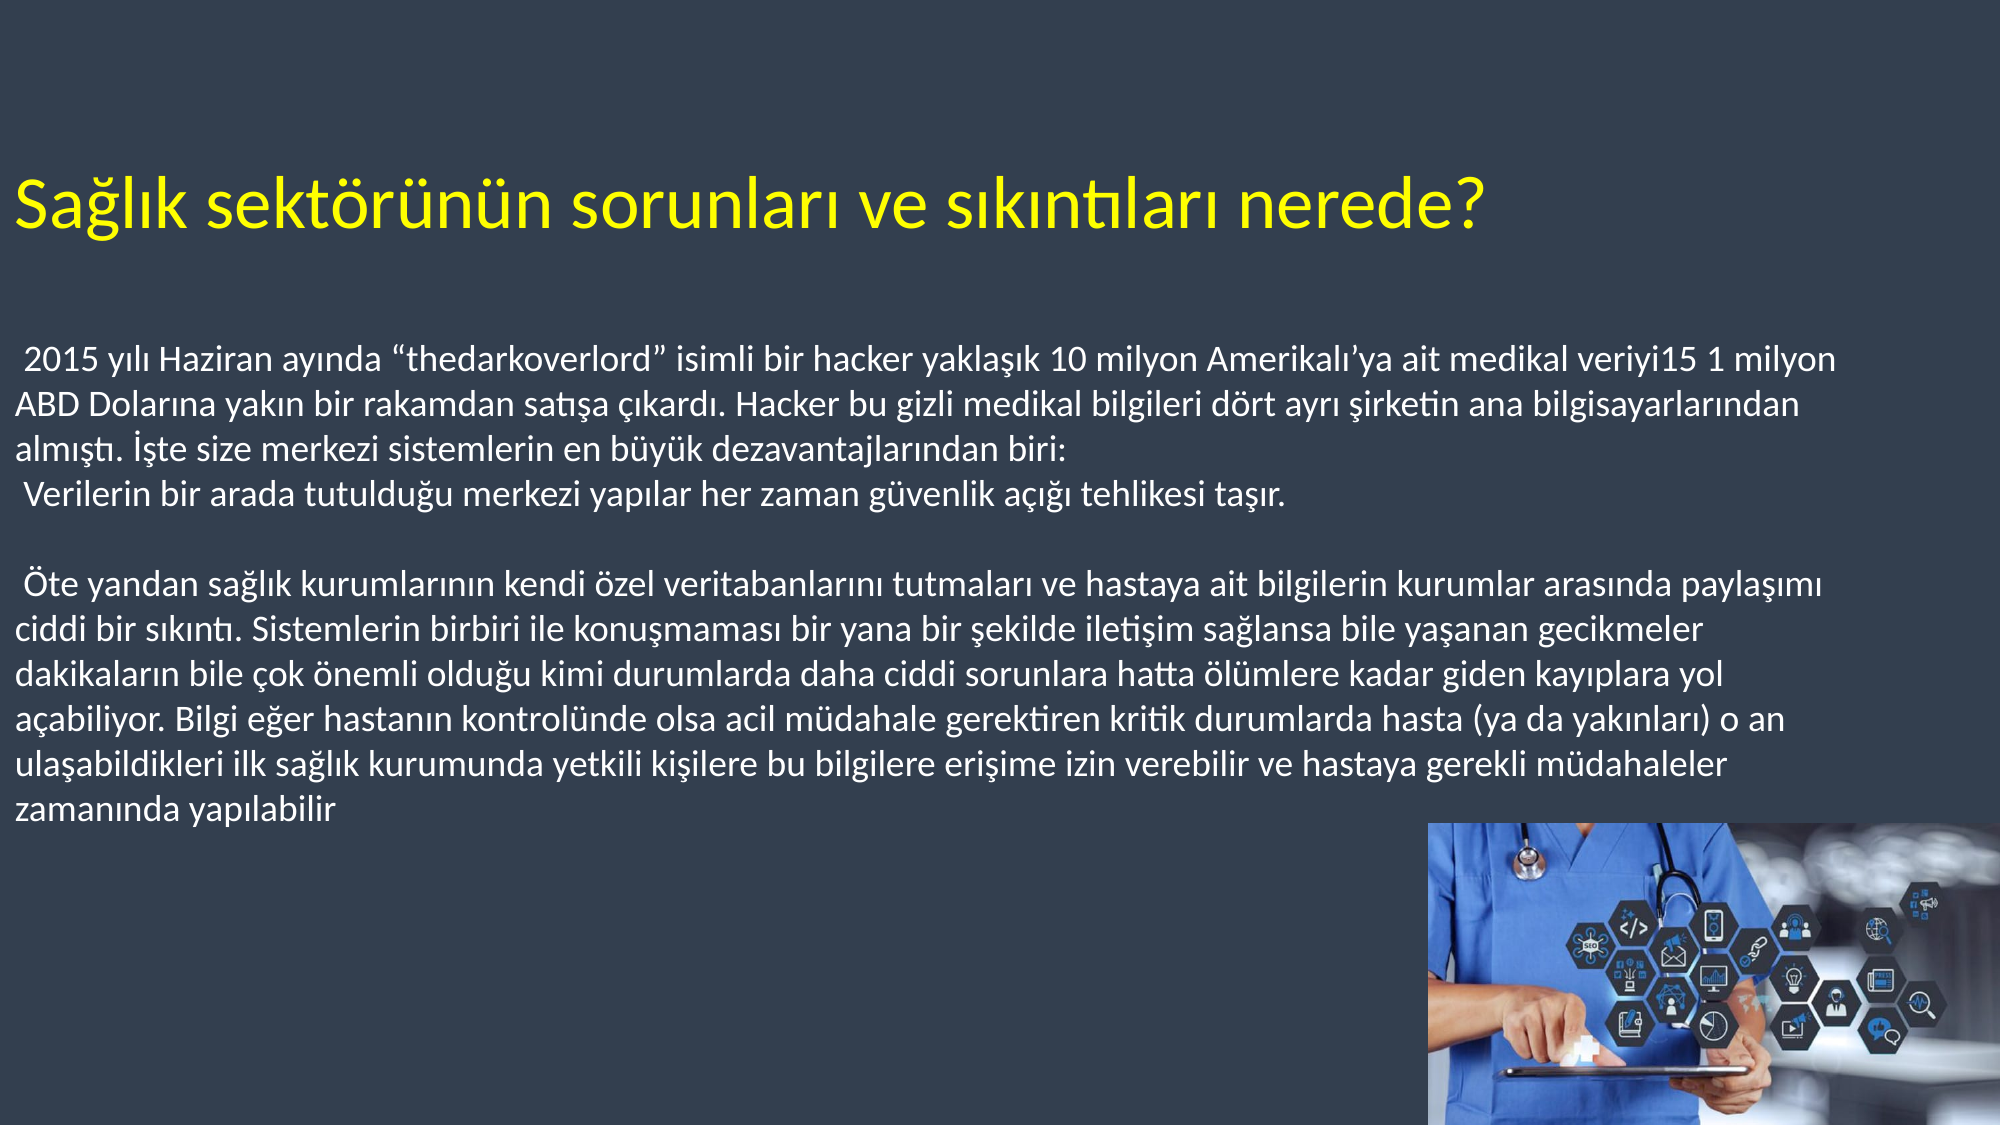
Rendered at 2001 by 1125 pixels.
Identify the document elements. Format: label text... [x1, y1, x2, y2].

text_box Sağlık sektörünün sorunları ve sıkıntıları nerede? 2015 yılı Haziran ayında “thedarkoverlord” isimli bir hacker yaklaşık 10 milyon Amerikalı’ya ait medikal veriyi15 1 milyon ABD Dolarına yakın bir rakamdan satışa çıkardı. Hacker bu gizli medikal bilgileri dört ayrı şirketin ana bilgisayarlarından almıştı. İşte size merkezi sistemlerin en büyük dezavantajlarından biri: Verilerin bir arada tutulduğu merkezi yapılar her zaman güvenlik açığı tehlikesi taşır. Öte yandan sağlık kurumlarının kendi özel veritabanlarını tutmaları ve hastaya ait bilgilerin kurumlar arasında paylaşımı ciddi bir sıkıntı. Sistemlerin birbiri ile konuşmaması bir yana bir şekilde iletişim sağlansa bile yaşanan gecikmeler dakikaların bile çok önemli olduğu kimi durumlarda daha ciddi sorunlara hatta ölümlere kadar giden kayıplara yol açabiliyor. Bilgi eğer hastanın kontrolünde olsa acil müdahale gerektiren kritik durumlarda hasta (ya da yakınları) o an ulaşabildikleri ilk sağlık kurumunda yetkili kişilere bu bilgilere erişime izin verebilir ve hastaya gerekli müdahaleler zamanında yapılabilir [0, 146, 1890, 837]
picture [1428, 823, 2000, 1125]
